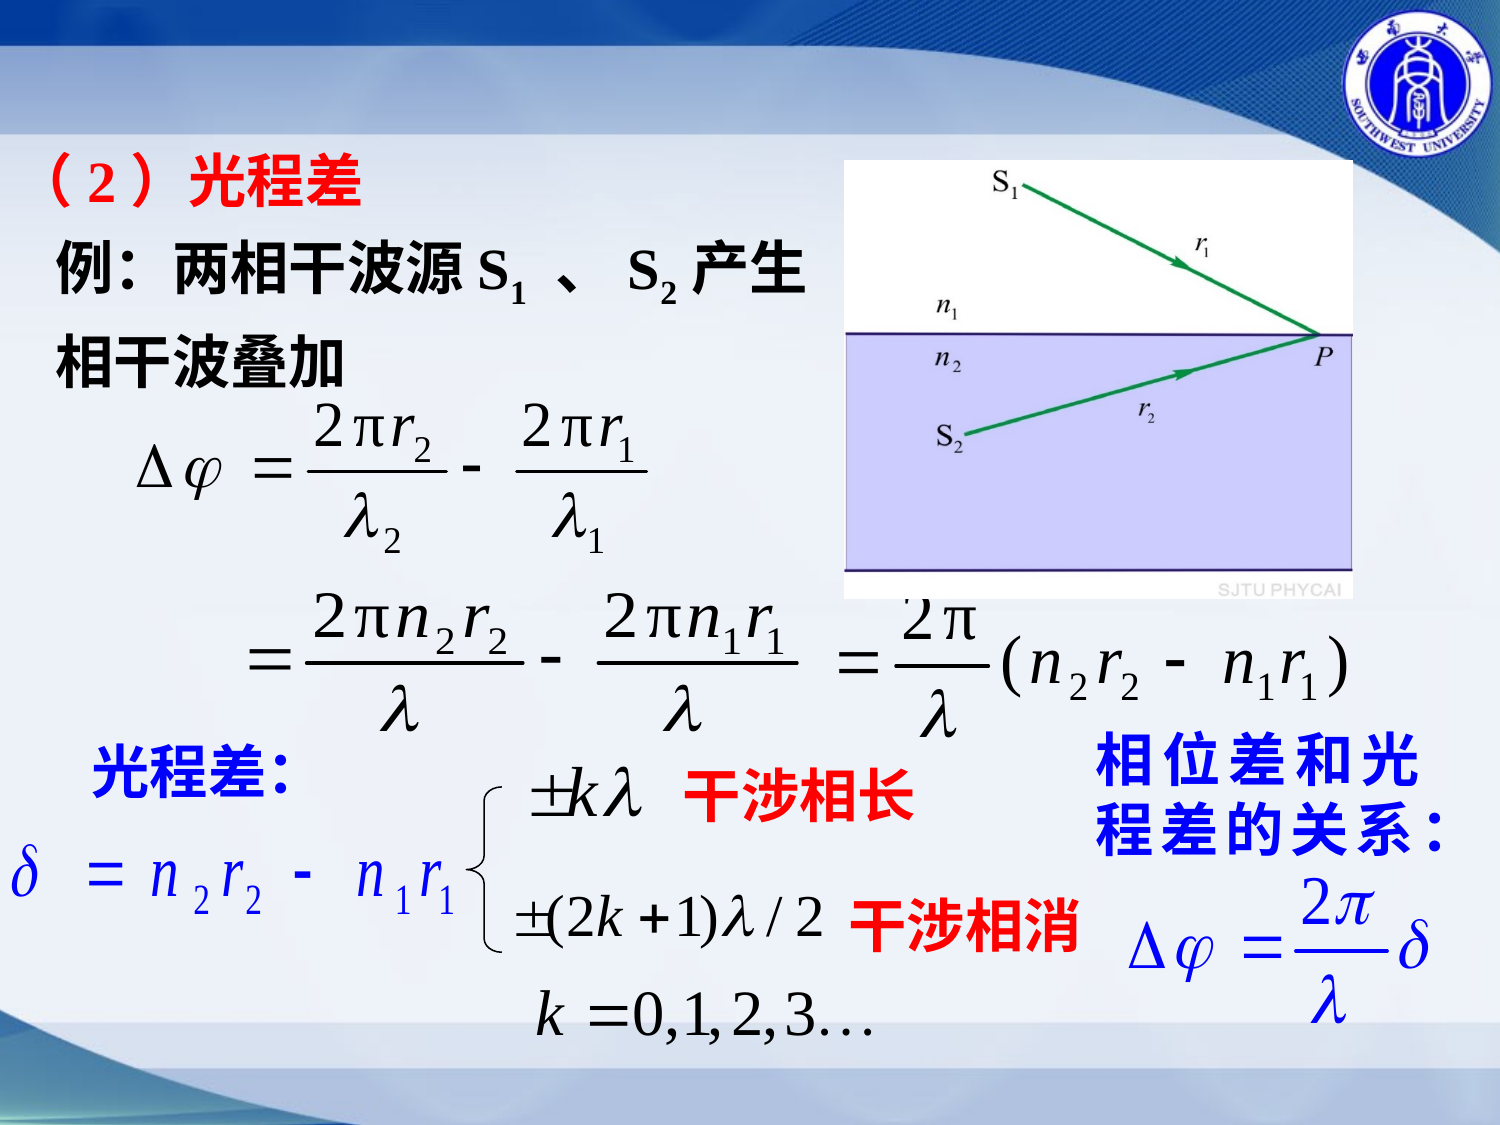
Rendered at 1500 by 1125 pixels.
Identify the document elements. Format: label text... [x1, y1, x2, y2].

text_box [525, 976, 886, 1062]
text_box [513, 751, 656, 835]
text_box 干涉相长 [668, 751, 931, 837]
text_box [501, 881, 833, 961]
text_box （2）光程差 [0, 137, 449, 222]
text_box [1116, 857, 1453, 1052]
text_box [123, 385, 656, 564]
text_box 例：两相干波源S1 、S2产生相干波叠加 [41, 207, 844, 403]
text_box 相位差和光程差的关系： [1080, 716, 1436, 871]
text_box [0, 822, 473, 923]
text_box 干涉相消 [833, 881, 1097, 967]
picture [0, 0, 1500, 1125]
text_box 光程差： [76, 727, 373, 813]
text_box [820, 574, 1365, 748]
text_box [230, 574, 810, 765]
text_box [473, 786, 502, 953]
